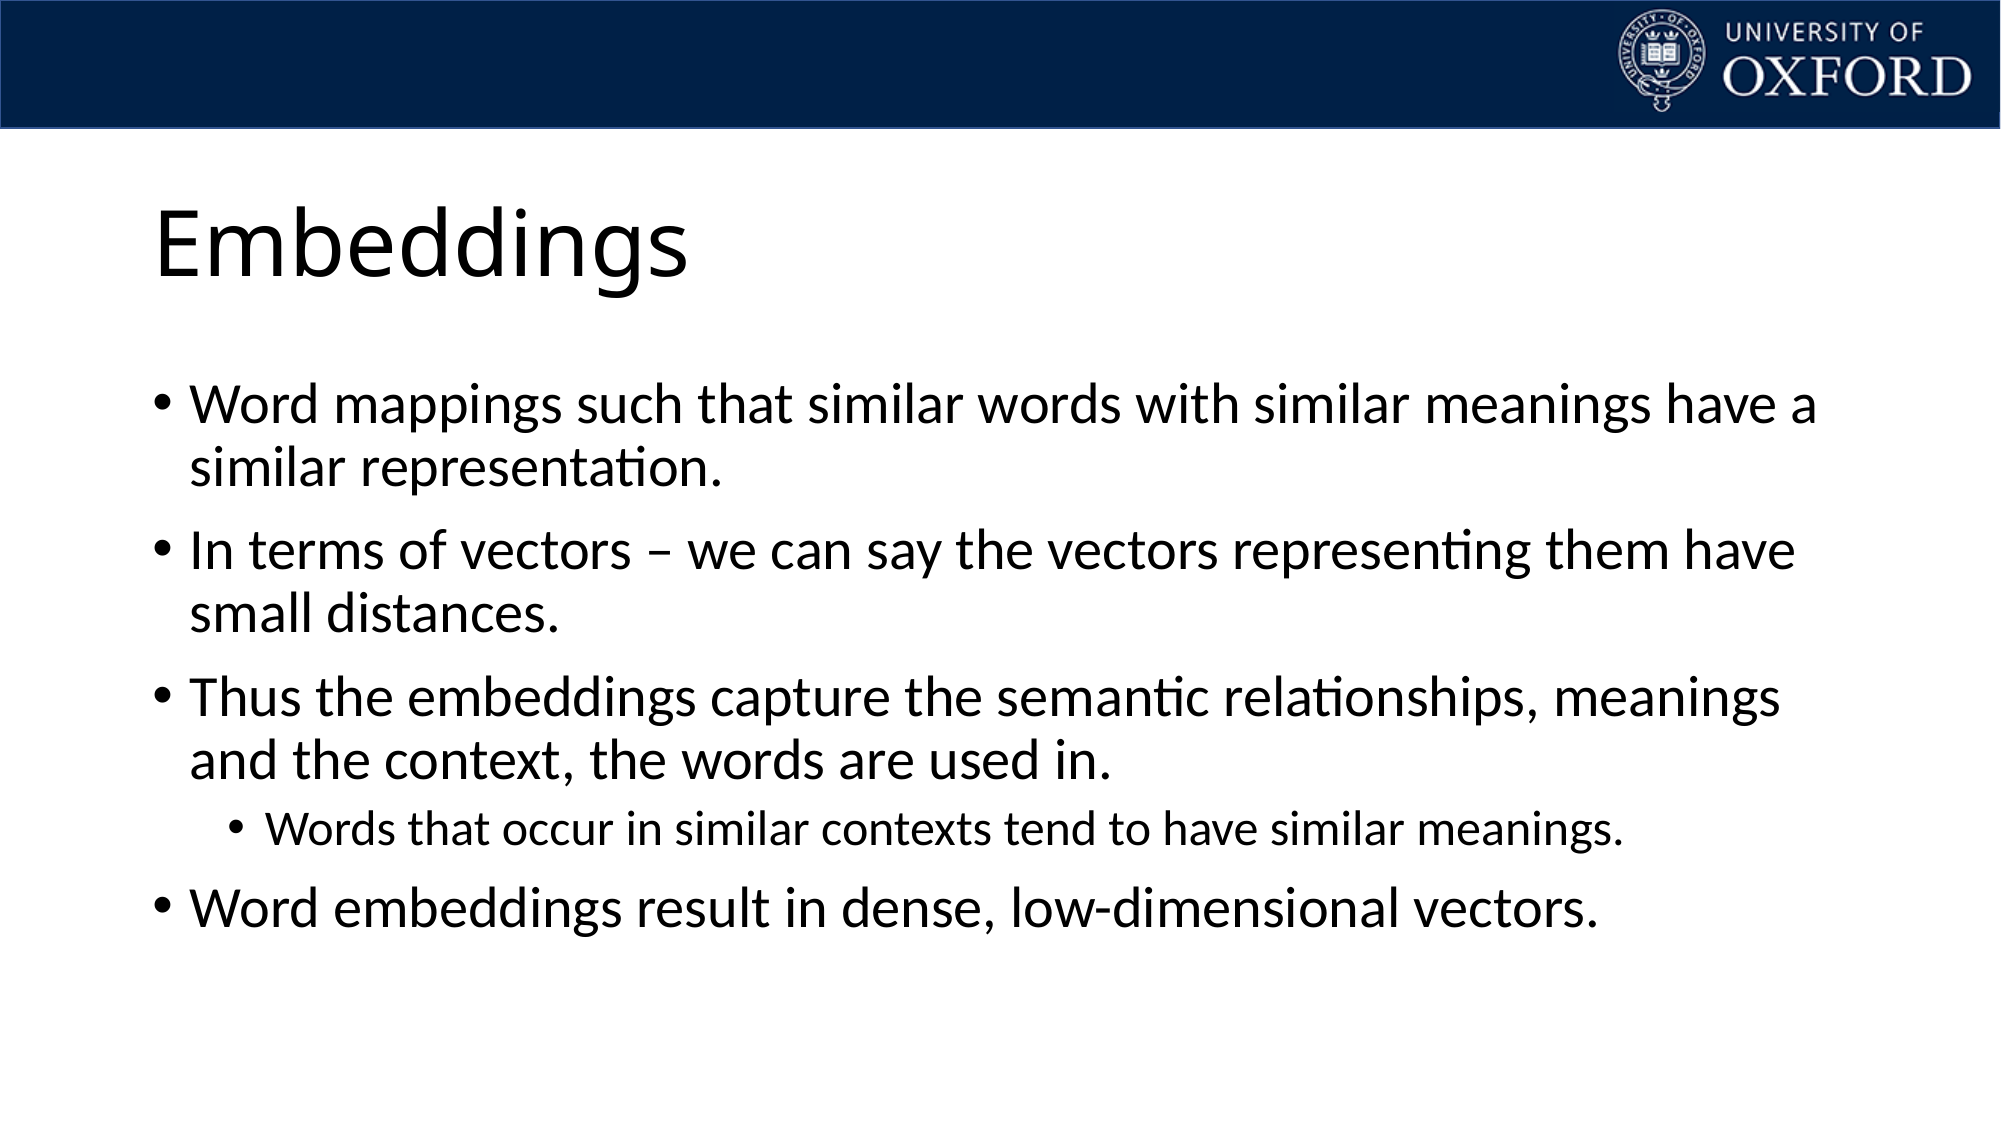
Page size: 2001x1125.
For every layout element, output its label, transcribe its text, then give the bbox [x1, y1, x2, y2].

list Word mappings such that similar words with similar meanings have a similar representation. In terms of vectors – we can say the vectors representing them have small distances. Thus the embeddings capture the semantic relationships, meanings and the context, the words are used in. Words that occur in similar contexts tend to have similar meanings. Word embeddings result in dense, low-dimensional vectors. [137, 365, 1863, 1014]
picture [1613, 1, 2000, 112]
title Embeddings [137, 138, 1863, 356]
